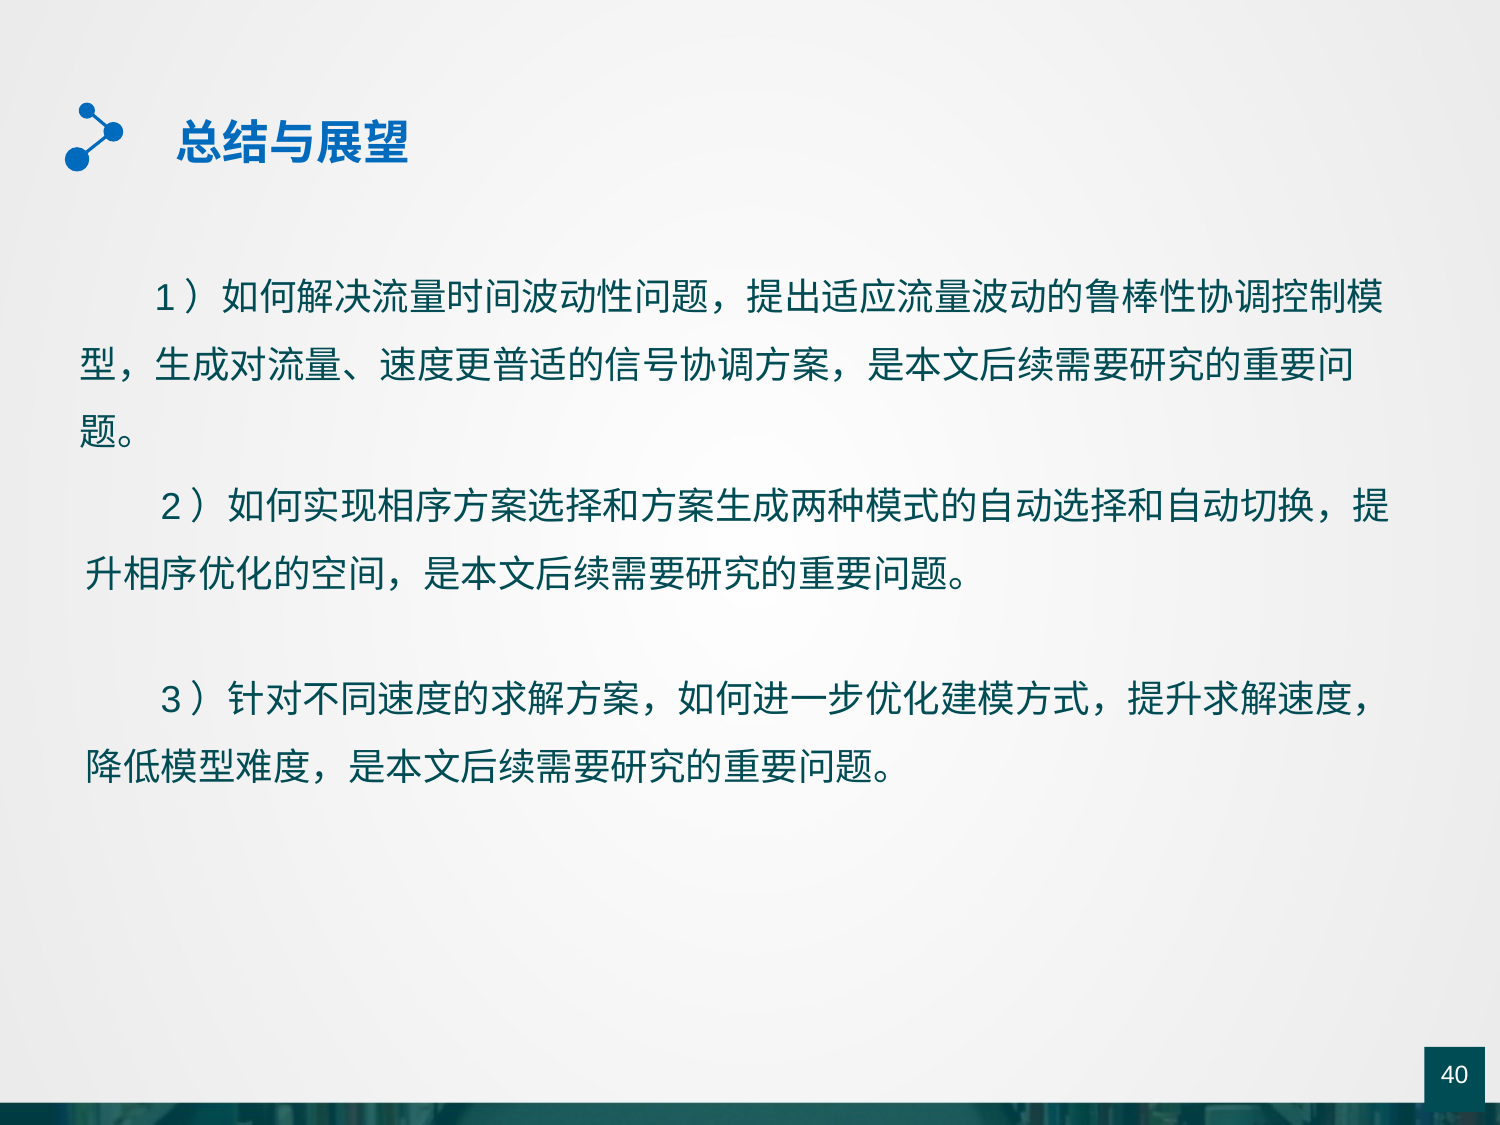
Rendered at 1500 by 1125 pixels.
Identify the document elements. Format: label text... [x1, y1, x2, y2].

text_box 3）针对不同速度的求解方案，如何进一步优化建模方式，提升求解速度，降低模型难度，是本文后续需要研究的重要问题。 [70, 645, 1430, 795]
text_box 2）如何实现相序方案选择和方案生成两种模式的自动选择和自动切换，提升相序优化的空间，是本文后续需要研究的重要问题。 [70, 452, 1430, 603]
picture [0, 0, 1500, 1125]
text_box [64, 102, 124, 172]
text_box 1）如何解决流量时间波动性问题，提出适应流量波动的鲁棒性协调控制模型，生成对流量、速度更普适的信号协调方案，是本文后续需要研究的重要问题。 [64, 243, 1424, 461]
text_box 总结与展望 [160, 105, 426, 177]
